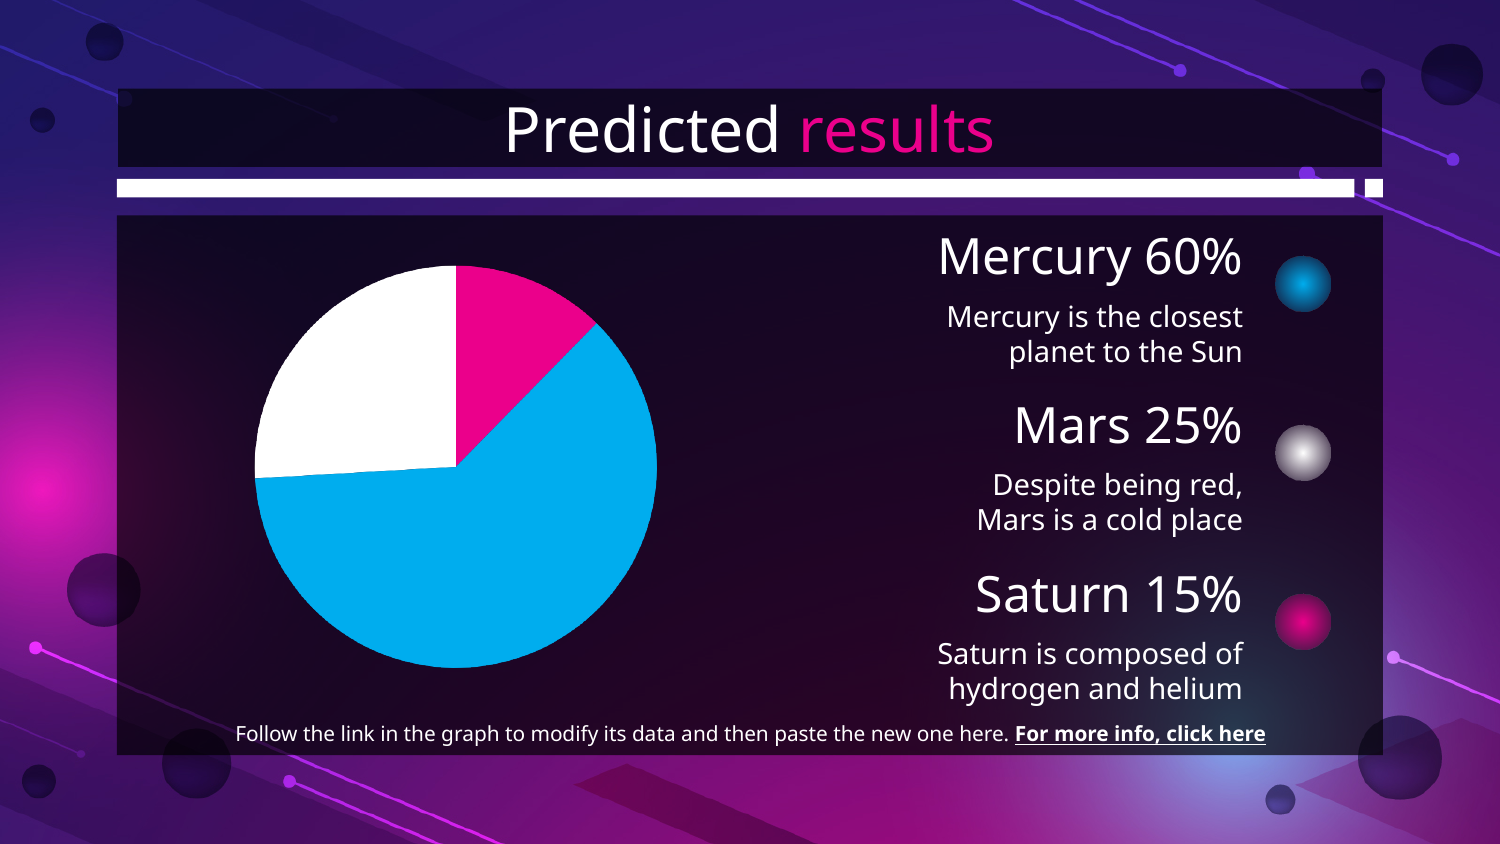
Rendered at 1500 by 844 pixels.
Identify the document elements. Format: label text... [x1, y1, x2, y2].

text_box Mercury is the closest planet to the Sun [881, 300, 1259, 371]
text_box [1275, 593, 1331, 650]
text_box Saturn is composed of hydrogen and helium [881, 620, 1259, 709]
text_box [1275, 255, 1331, 312]
text_box Mars 25% [881, 397, 1259, 451]
picture [0, 0, 1500, 844]
text_box [1275, 424, 1331, 481]
title Predicted results [118, 88, 1382, 167]
text_box Mercury 60% [881, 229, 1259, 300]
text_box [116, 178, 1384, 198]
text_box Saturn 15% [881, 566, 1259, 620]
text_box Follow the link in the graph to modify its data and then paste the new one here. For more info, click here [118, 705, 1383, 756]
text_box Despite being red, Mars is a cold place [881, 451, 1259, 540]
